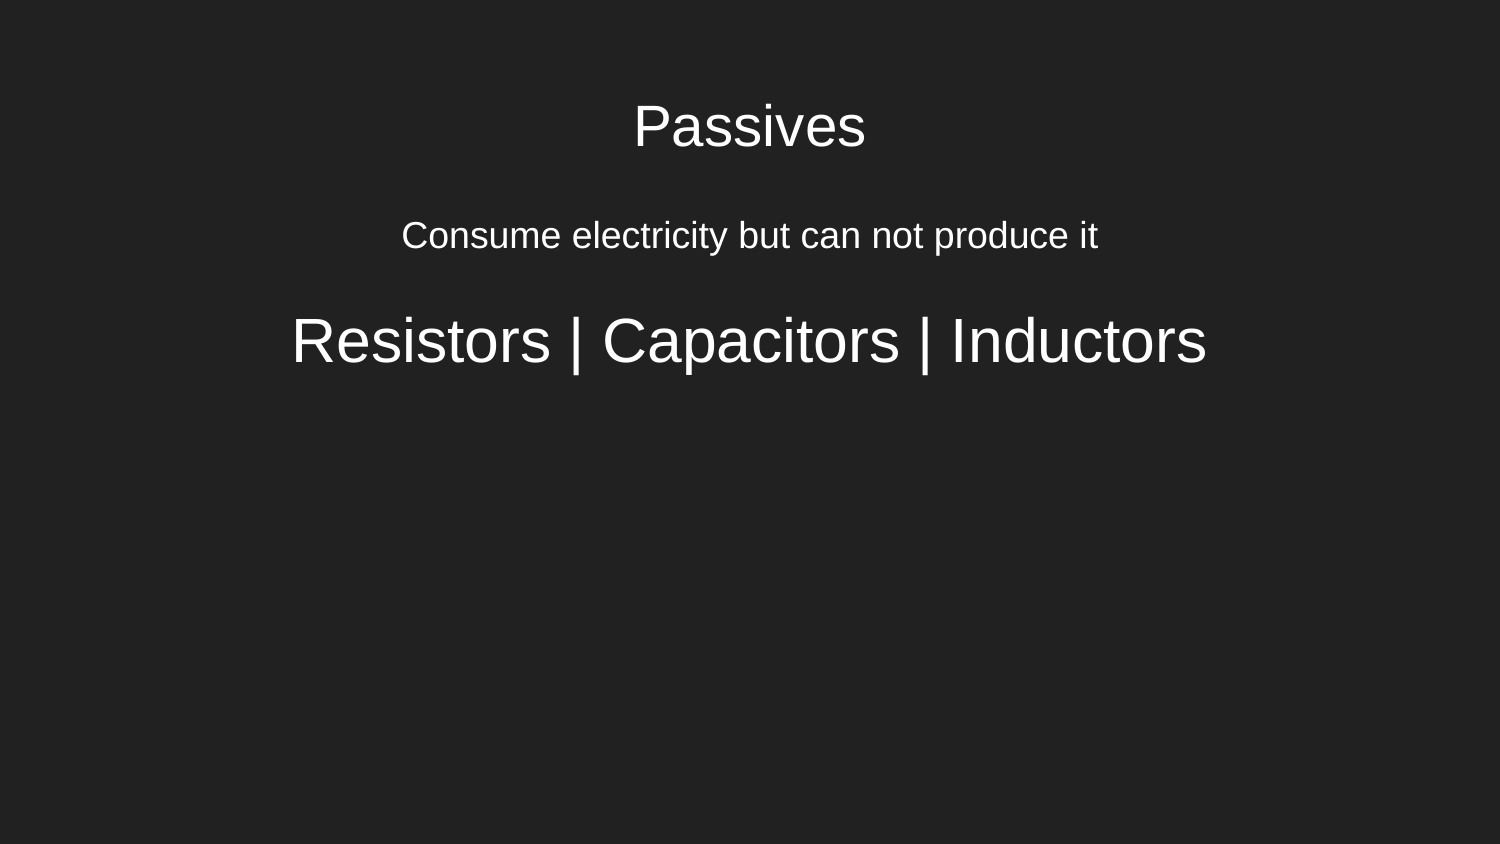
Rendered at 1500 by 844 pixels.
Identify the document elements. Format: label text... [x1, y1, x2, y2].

title Passives [51, 72, 1449, 167]
list Consume electricity but can not produce it Resistors | Capacitors | Inductors [51, 189, 1449, 750]
